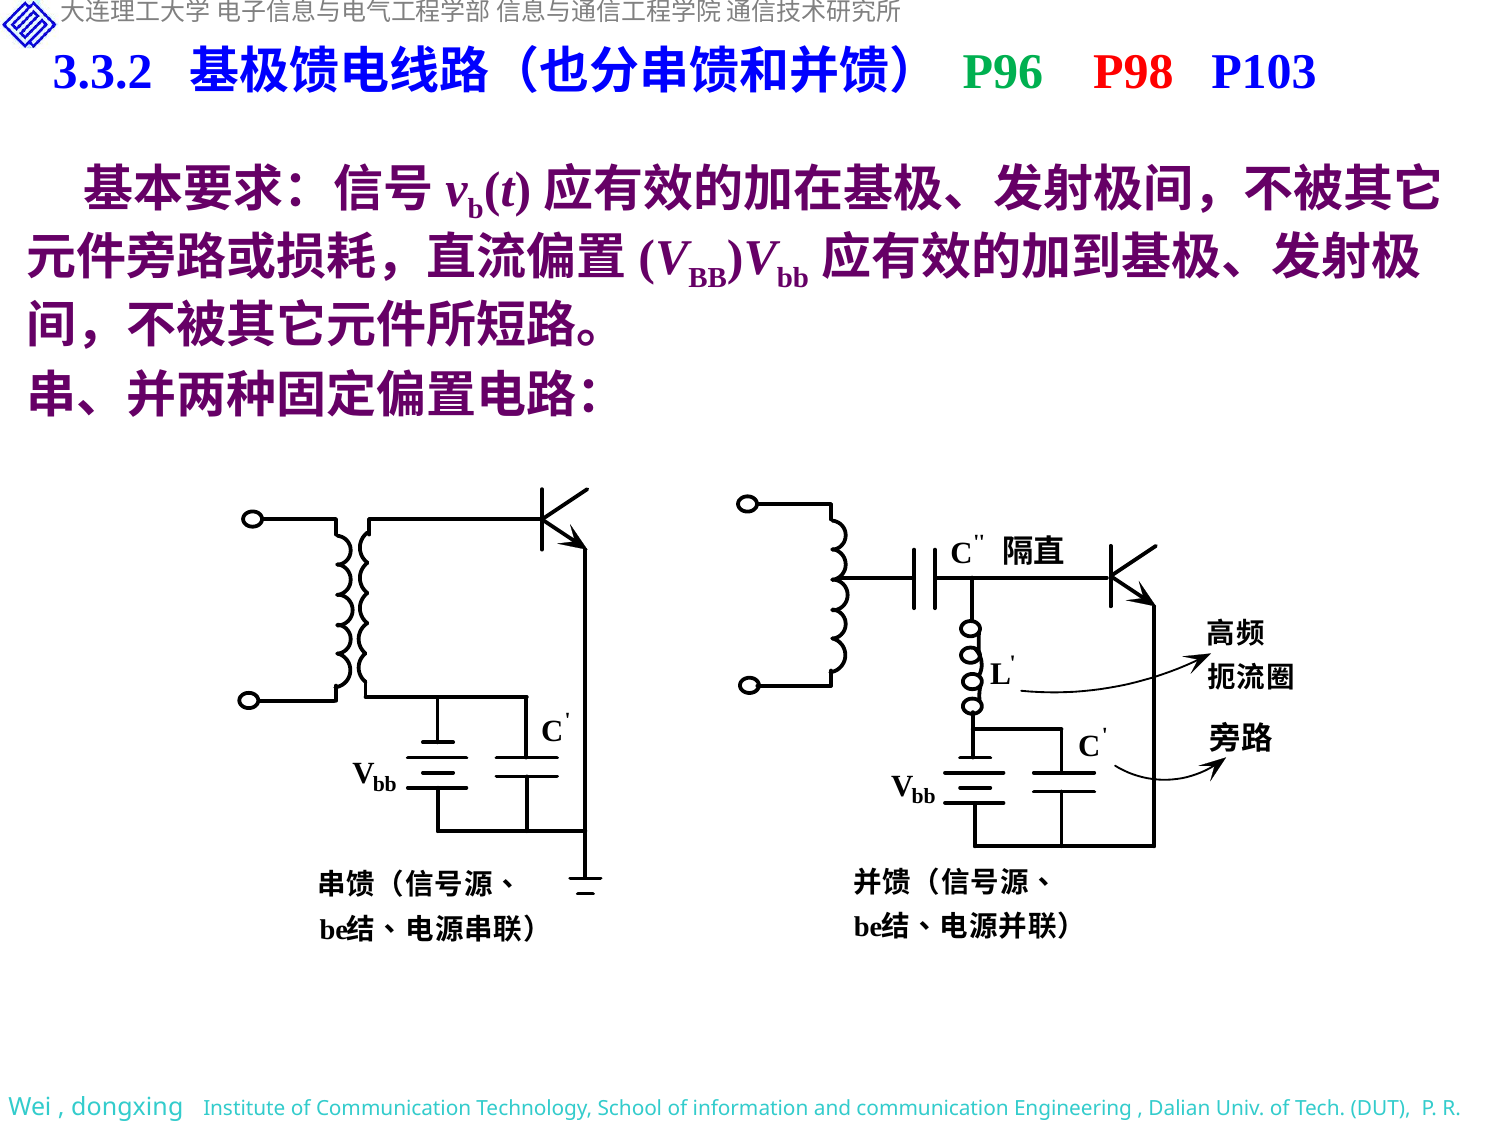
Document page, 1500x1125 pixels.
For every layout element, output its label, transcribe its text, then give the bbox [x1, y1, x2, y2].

text_box 基本要求：信号vb(t)应有效的加在基极、发射极间，不被其它元件旁路或损耗，直流偏置(VBB)Vbb应有效的加到基极、发射极间，不被其它元件所短路。 串、并两种固定偏置电路： [11, 148, 1483, 422]
title 3.3.2 基极馈电线路（也分串馈和并馈） P96 P98 P103 [37, 37, 1353, 100]
picture [0, 0, 59, 49]
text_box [229, 479, 1307, 959]
